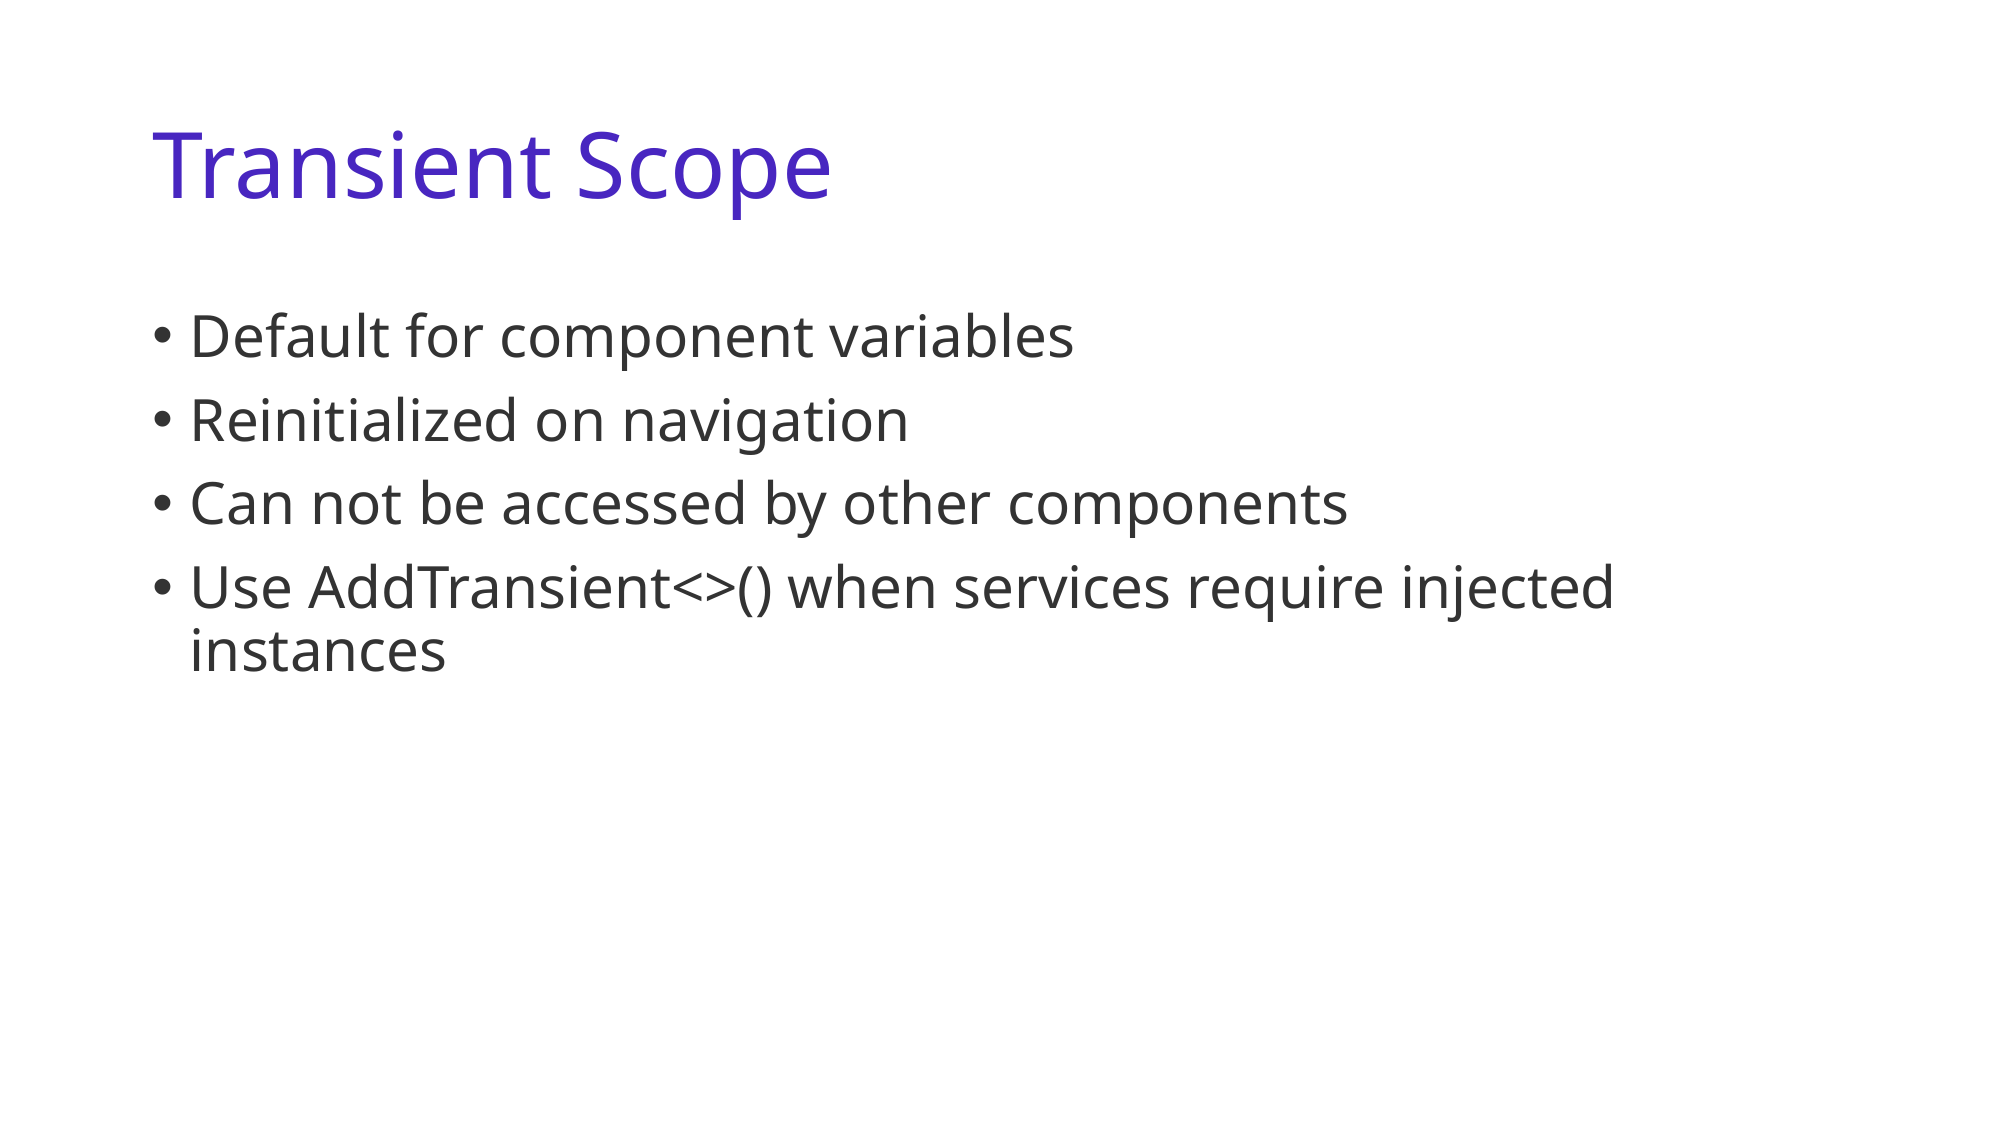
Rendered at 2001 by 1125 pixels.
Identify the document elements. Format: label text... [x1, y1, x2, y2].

title Transient Scope [137, 59, 1863, 278]
list Default for component variables Reinitialized on navigation Can not be accessed by other components Use AddTransient<>() when services require injected instances [137, 299, 1863, 1014]
